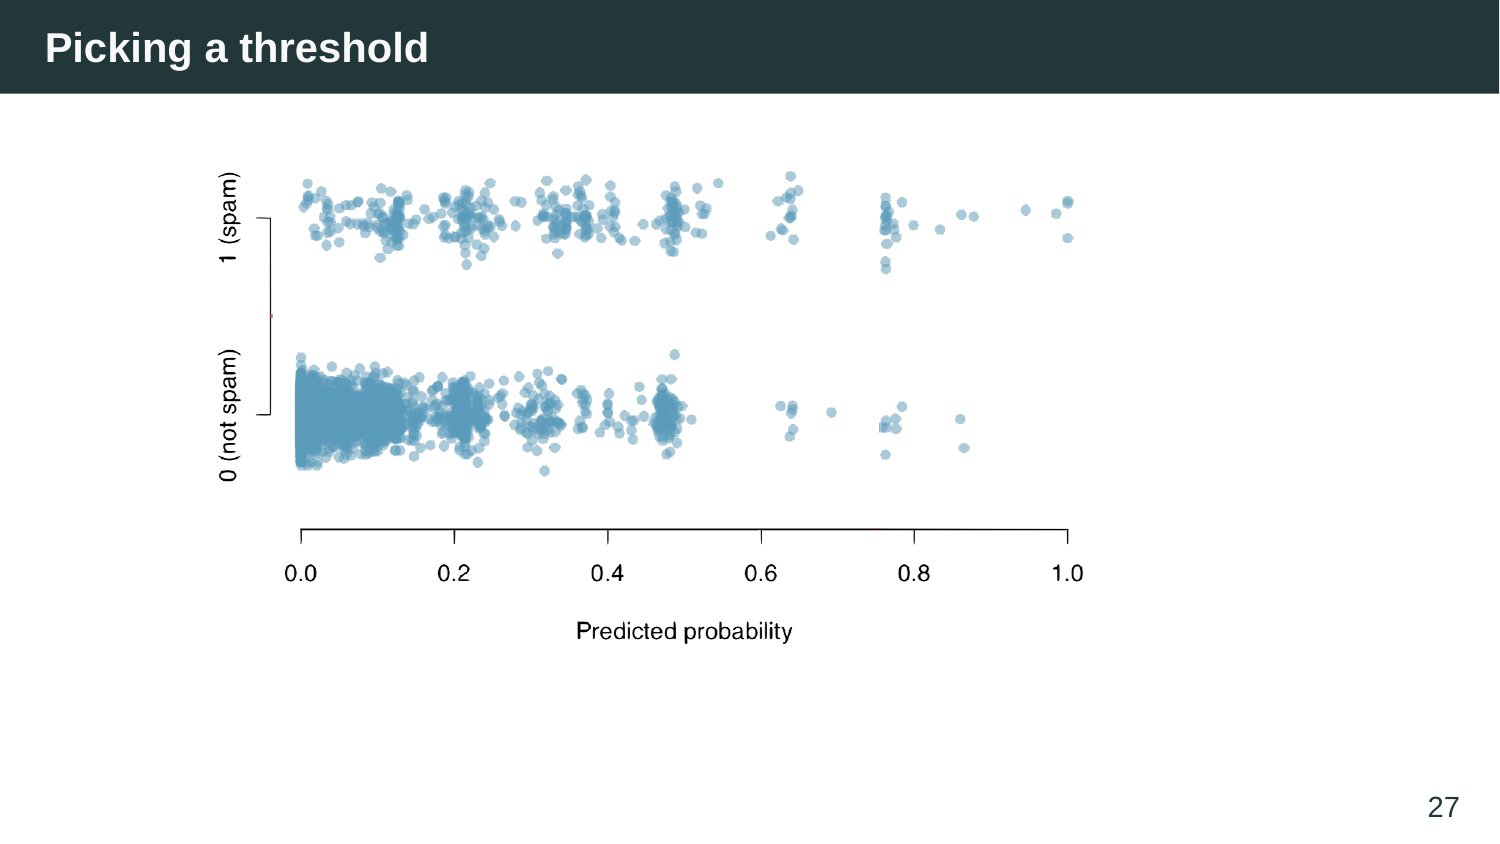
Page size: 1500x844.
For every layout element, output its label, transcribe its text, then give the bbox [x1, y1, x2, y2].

title Picking a threshold [33, 20, 1467, 70]
text_box [0, 0, 1500, 94]
picture [206, 100, 1104, 661]
text_box 27 [1423, 784, 1467, 815]
